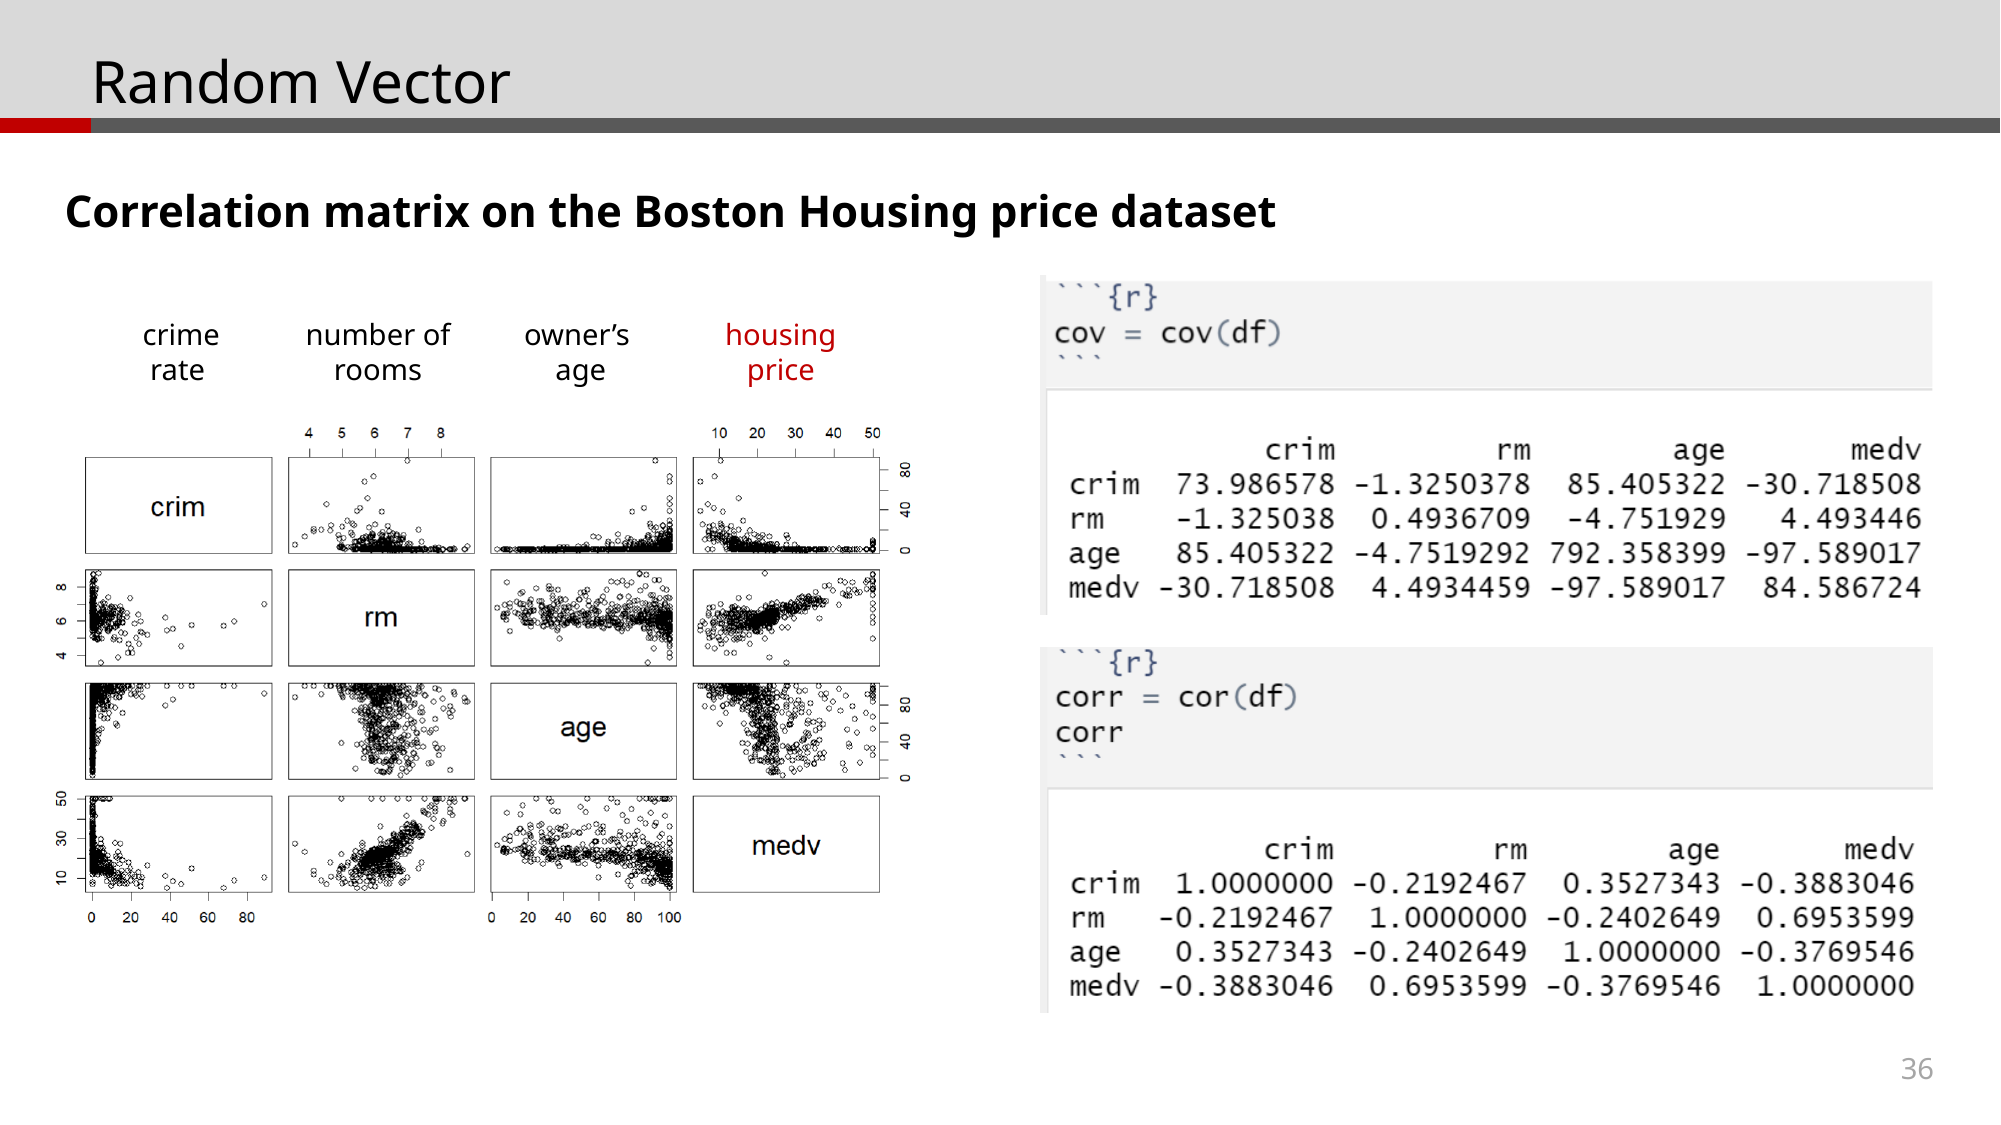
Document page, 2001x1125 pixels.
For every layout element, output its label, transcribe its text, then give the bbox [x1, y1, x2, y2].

list Correlation matrix on the Boston Housing price dataset [49, 181, 1949, 242]
text_box number of rooms [287, 309, 469, 394]
slide_number 36 [1618, 1042, 1949, 1103]
picture [1040, 647, 1933, 1013]
title Random Vector [91, 0, 1949, 115]
picture [49, 416, 934, 961]
text_box crime rate [103, 308, 260, 394]
picture [1040, 275, 1933, 615]
text_box owner’s age [495, 308, 666, 394]
text_box housing price [679, 308, 882, 394]
